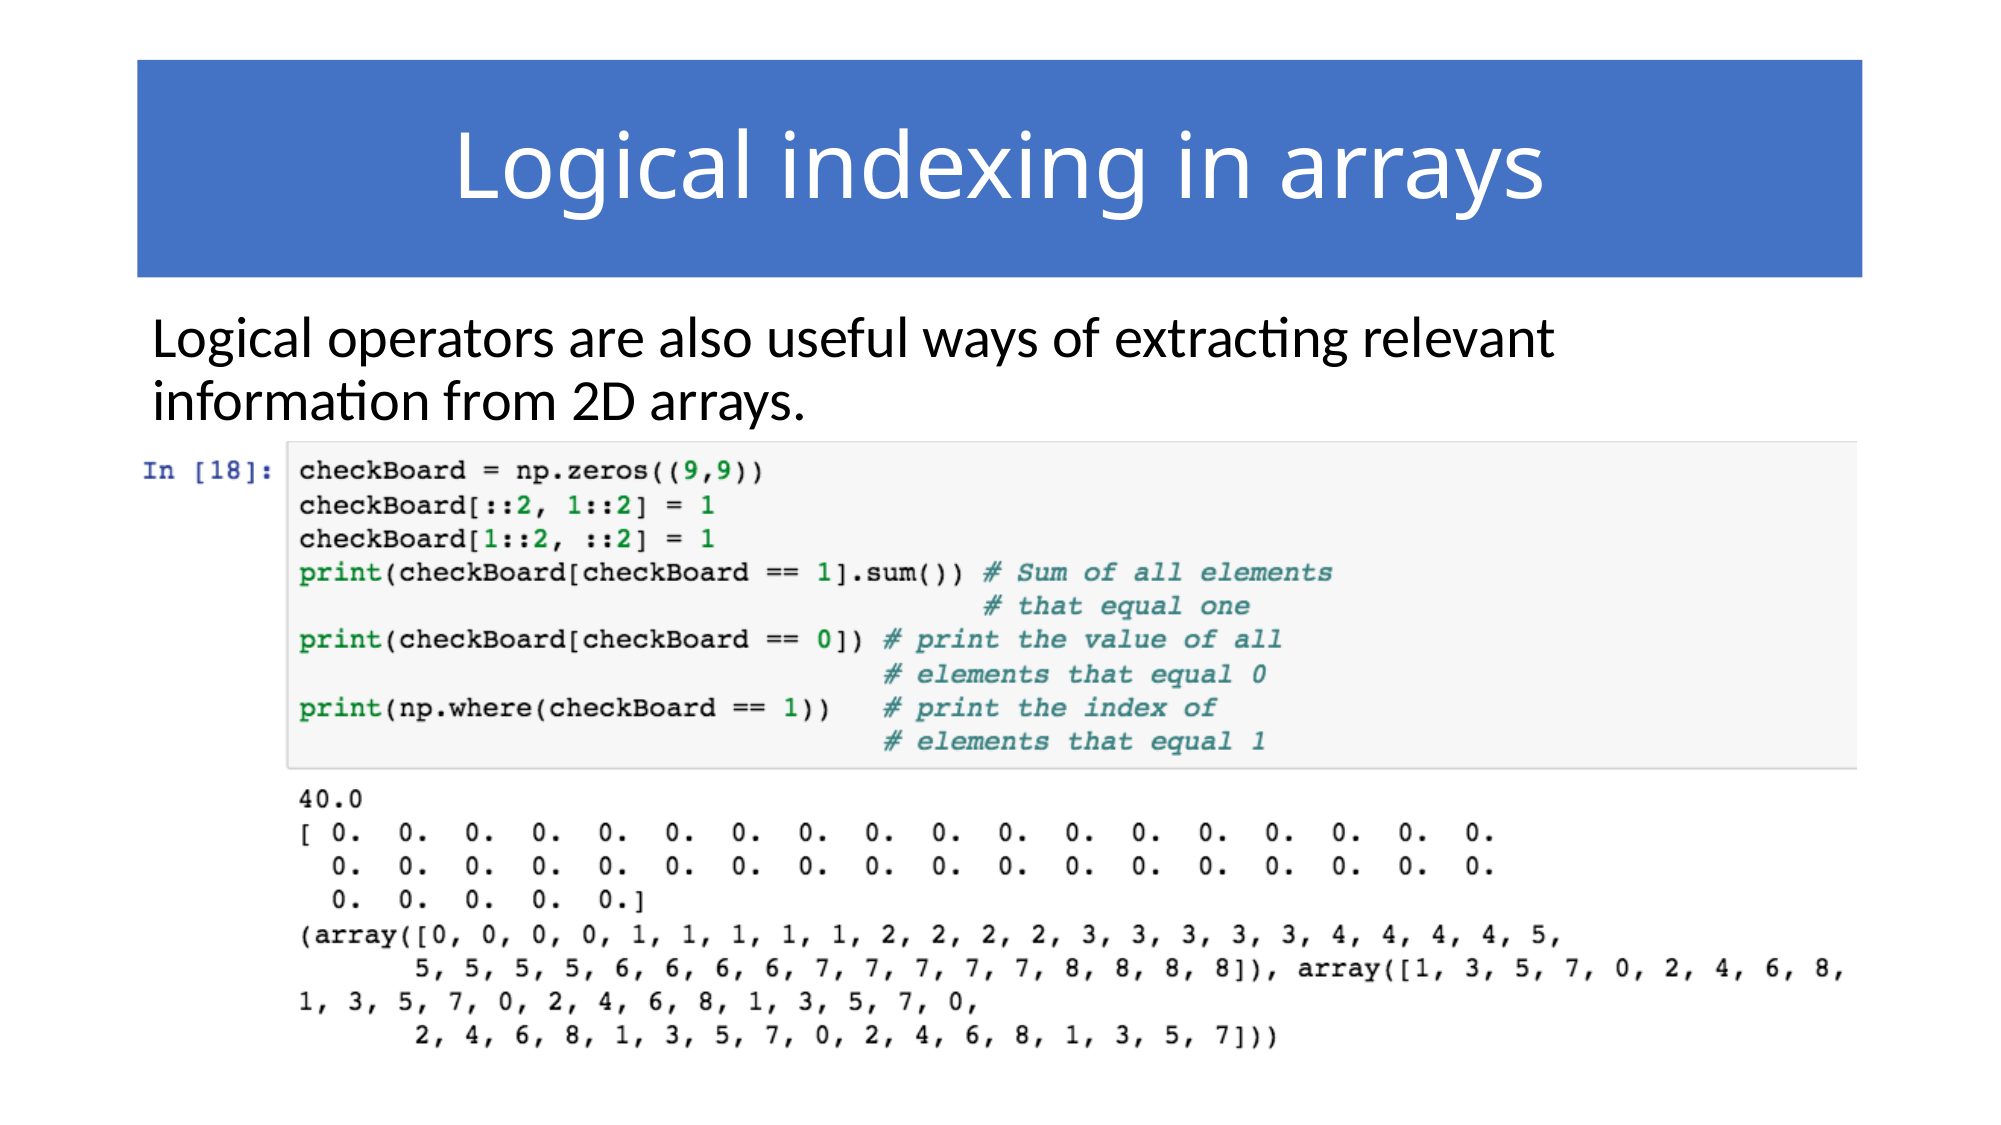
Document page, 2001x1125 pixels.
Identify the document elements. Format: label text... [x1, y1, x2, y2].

title Logical indexing in arrays [137, 59, 1863, 278]
picture [137, 441, 1857, 1068]
list Logical operators are also useful ways of extracting relevant information from 2D arrays. [137, 299, 1863, 1014]
